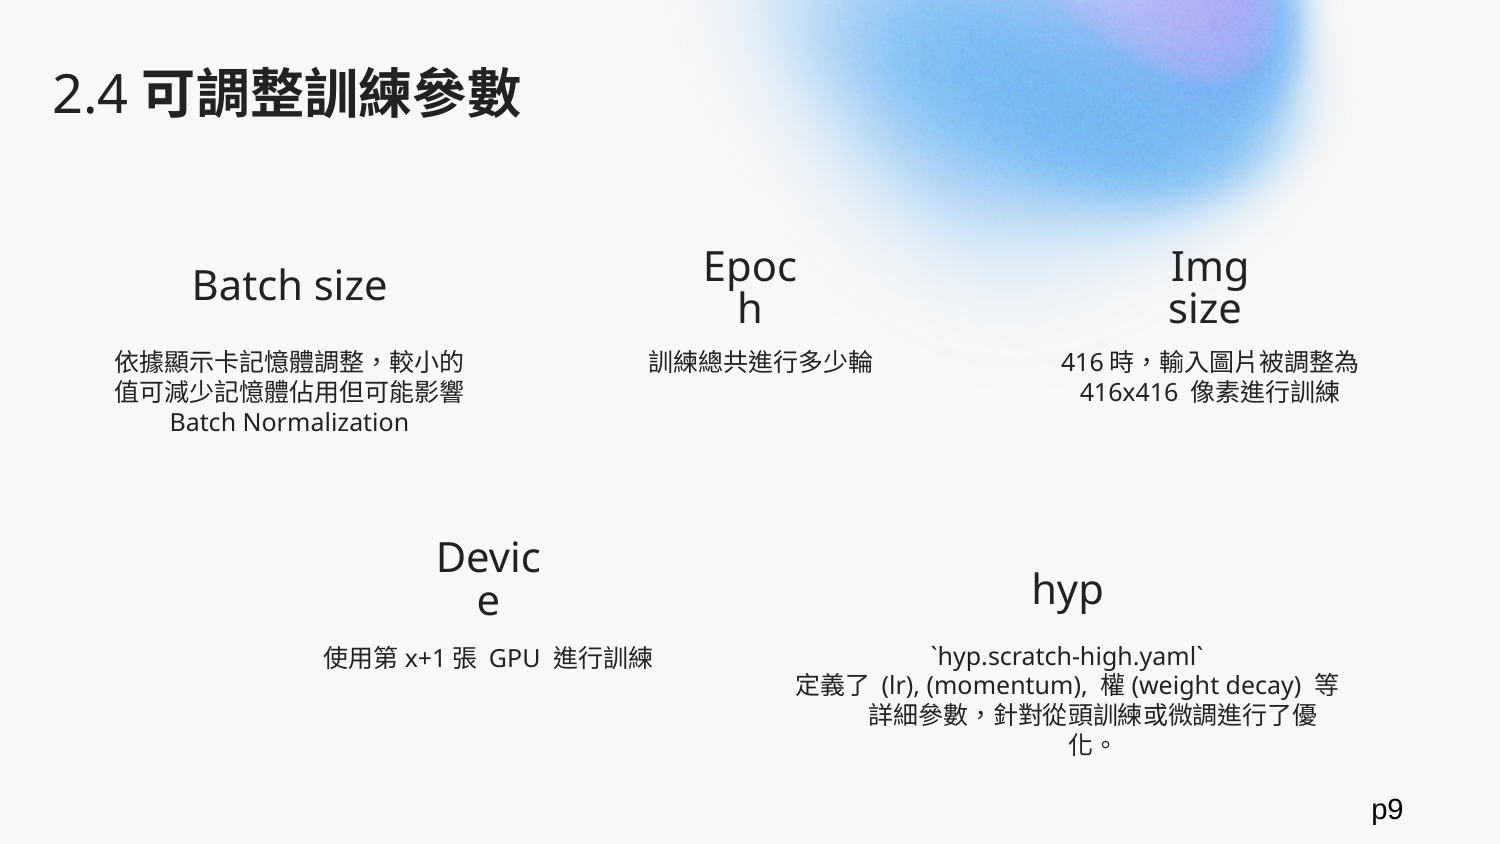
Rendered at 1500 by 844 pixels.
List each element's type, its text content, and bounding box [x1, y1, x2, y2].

title Device [417, 555, 560, 607]
subtitle 416時，輸入圖片被調整為 416x416 像素進行訓練 [1015, 331, 1406, 434]
subtitle 依據顯示卡記憶體調整，較小的值可減少記憶體佔用但可能影響 Batch Normalization [94, 331, 485, 434]
title Batch size [134, 262, 445, 314]
text_box p9 [1356, 783, 1419, 834]
subtitle 訓練總共進行多少輪 [554, 331, 946, 434]
title 2.4可調整訓練參數 [37, 53, 1463, 148]
title Epoch [679, 264, 821, 316]
title Img size [1121, 264, 1300, 315]
subtitle `hyp.scratch-high.yaml` 定義了 (lr), (momentum), 權(weight decay) 等詳細參數，針對從頭訓練或微調進行了優化。 [753, 624, 1359, 815]
title hyp [982, 566, 1153, 618]
subtitle 使用第x+1張 GPU 進行訓練 [293, 627, 684, 730]
